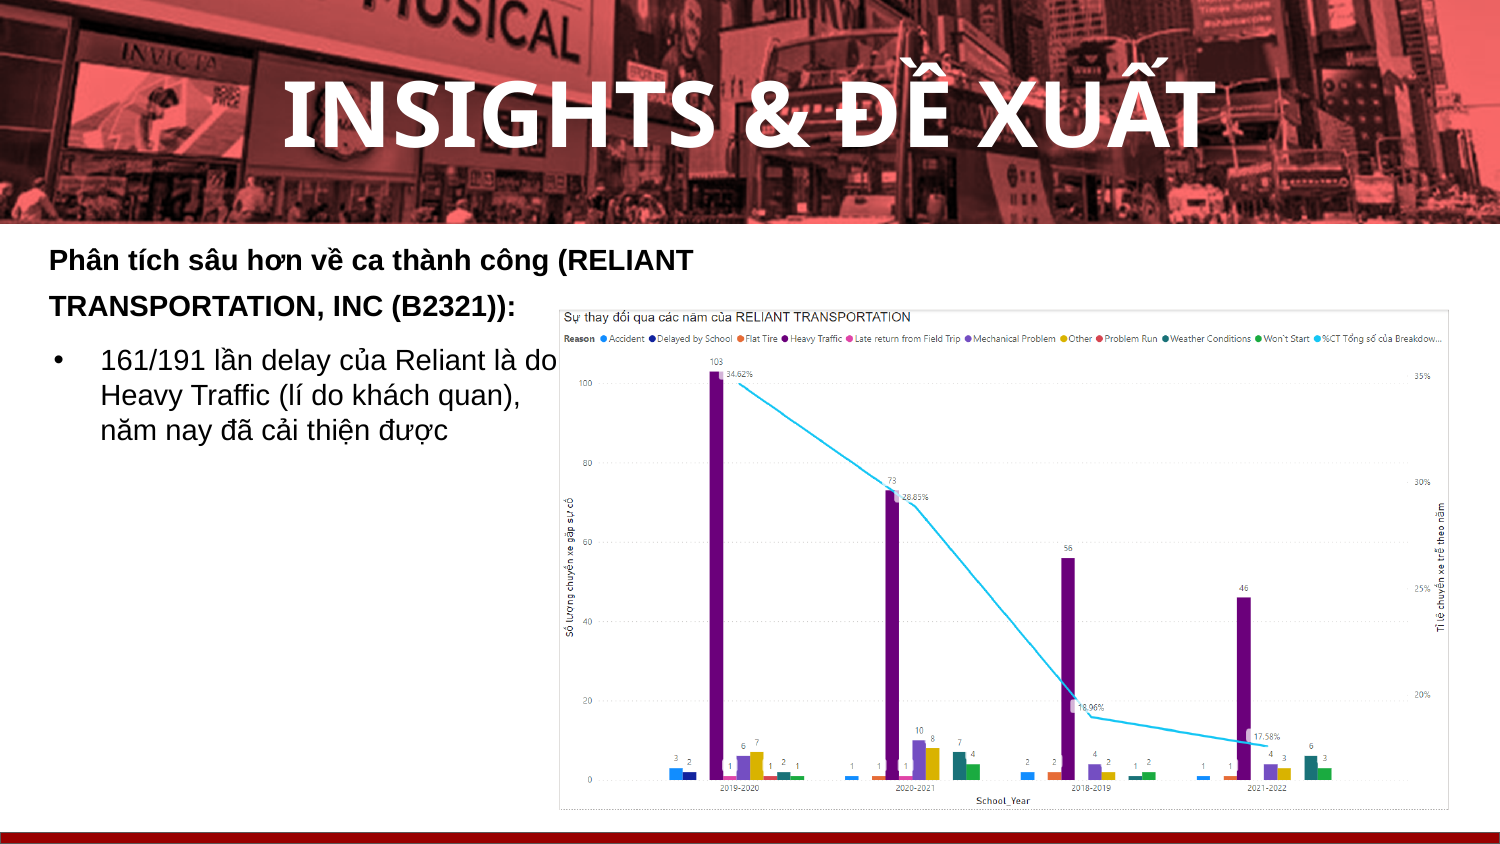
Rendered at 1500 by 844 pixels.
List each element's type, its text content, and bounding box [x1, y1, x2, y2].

text_box [0, 832, 1500, 844]
text_box 161/191 lần delay của Reliant là do Heavy Traffic (lí do khách quan), năm nay đã cải thiện được [38, 334, 554, 455]
text_box Phân tích sâu hơn về ca thành công (RELIANT TRANSPORTATION, INC (B2321)): [0, 232, 848, 347]
picture [559, 309, 1450, 810]
picture [0, 0, 1500, 224]
